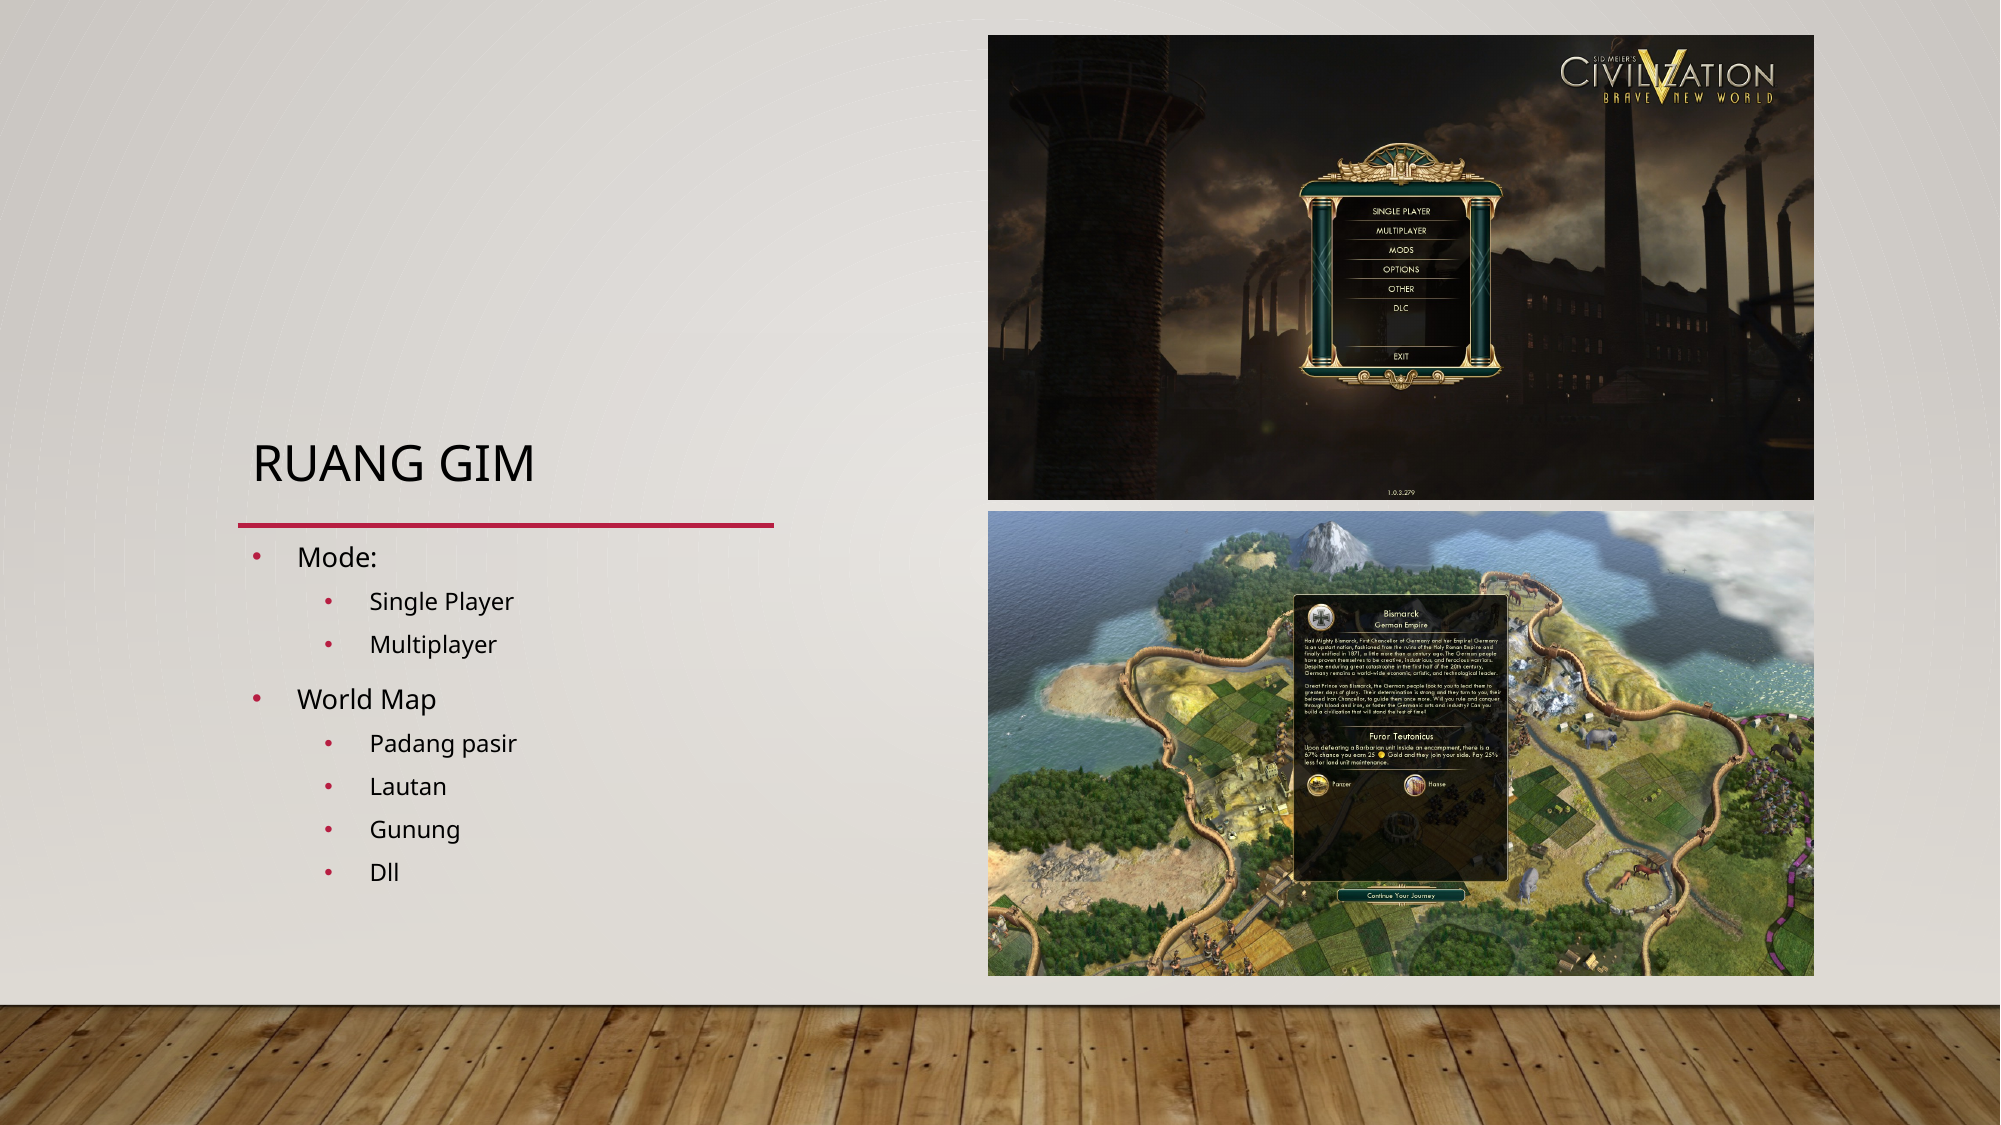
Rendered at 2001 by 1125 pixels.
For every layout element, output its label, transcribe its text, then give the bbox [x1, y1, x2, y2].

picture [988, 511, 1814, 977]
title Ruang gim [236, 131, 774, 500]
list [988, 35, 1814, 500]
picture [0, 1005, 2000, 1125]
list Mode: Single Player Multiplayer World Map Padang pasir Lautan Gunung Dll [236, 525, 775, 895]
